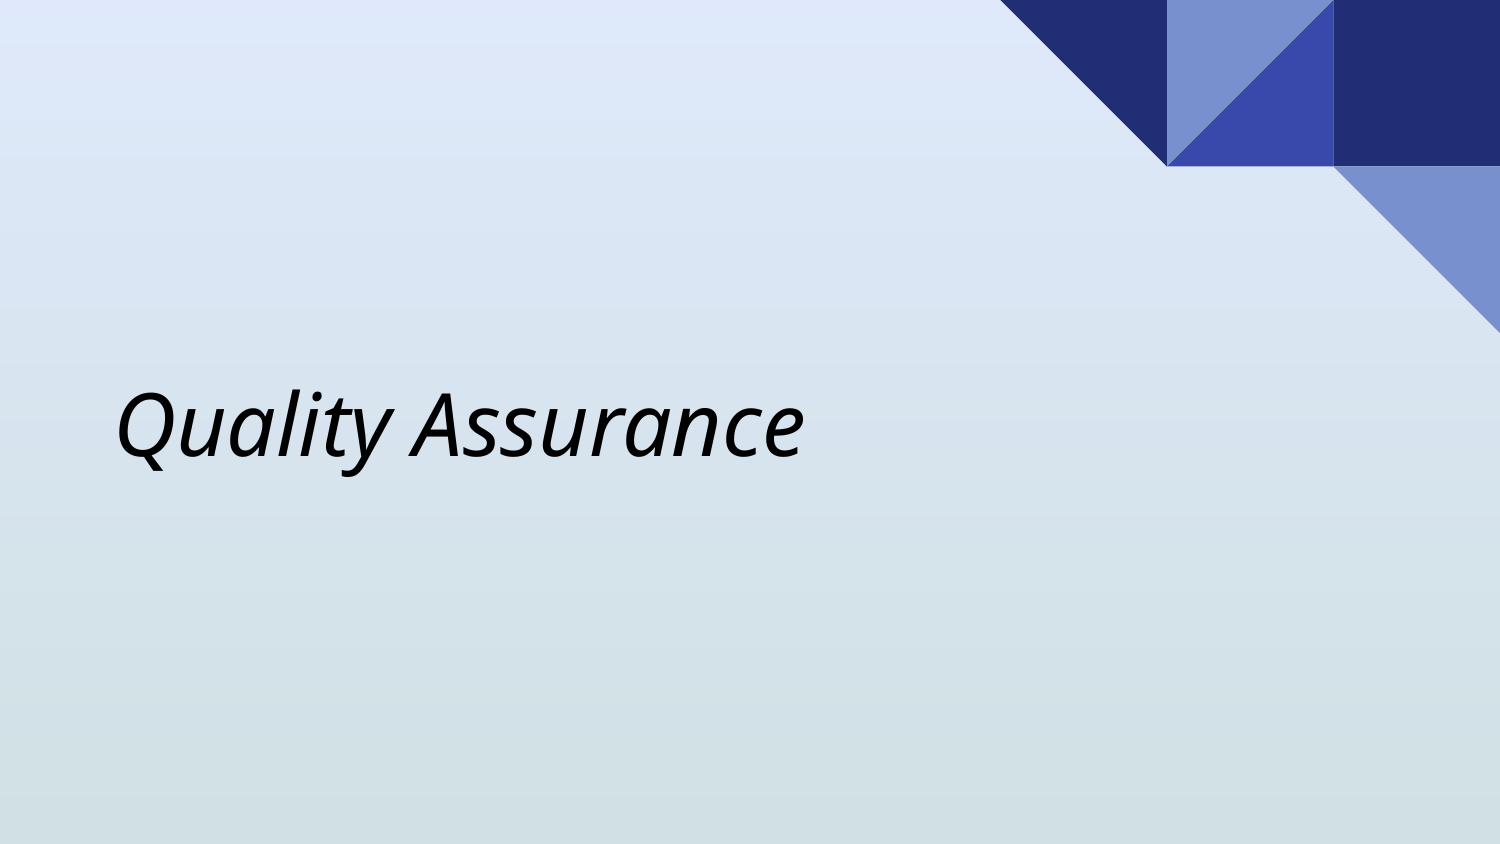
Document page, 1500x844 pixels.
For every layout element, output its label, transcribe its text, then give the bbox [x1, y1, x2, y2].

title Quality Assurance [98, 353, 1447, 491]
